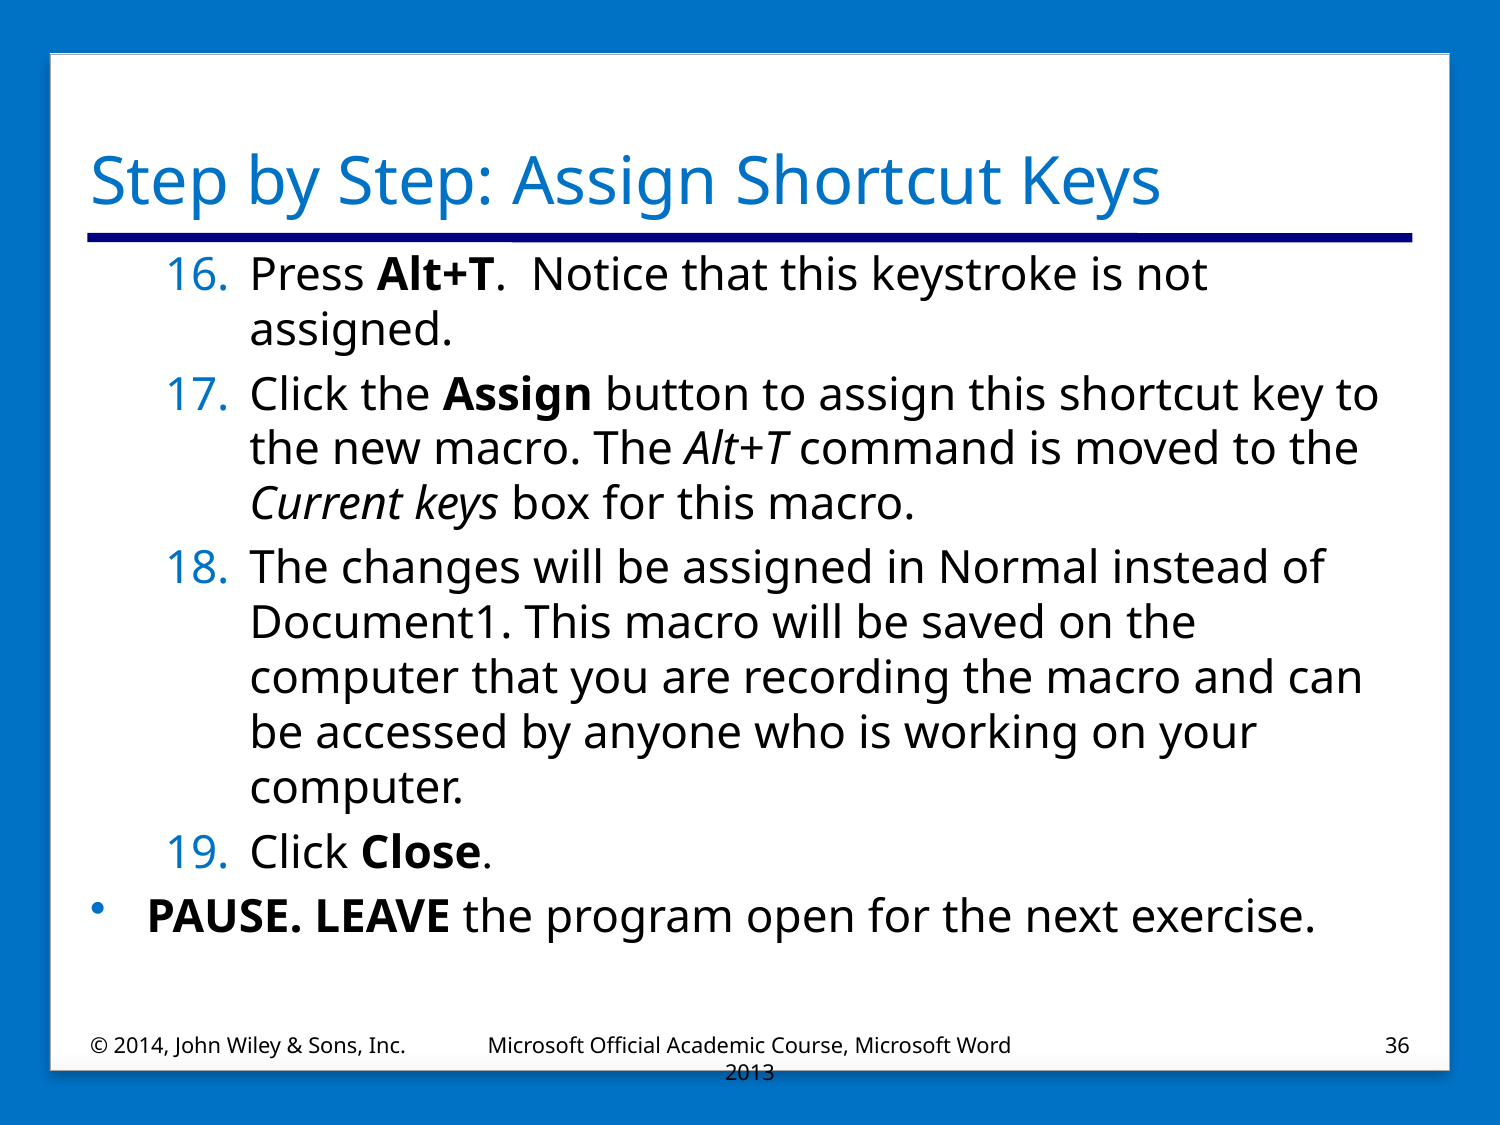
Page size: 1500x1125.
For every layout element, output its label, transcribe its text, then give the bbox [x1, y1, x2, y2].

list Press Alt+T. Notice that this keystroke is not assigned. Click the Assign button to assign this shortcut key to the new macro. The Alt+T command is moved to the Current keys box for this macro. The changes will be assigned in Normal instead of Document1. This macro will be saved on the computer that you are recording the macro and can be accessed by anyone who is working on your computer. Click Close. PAUSE. LEAVE the program open for the next exercise. [75, 237, 1425, 1063]
slide_number 36 [1074, 1024, 1426, 1103]
title Step by Step: Assign Shortcut Keys [74, 74, 1426, 226]
slide_number © 2014, John Wiley & Sons, Inc. [74, 1024, 426, 1103]
footer Microsoft Official Academic Course, Microsoft Word 2013 [449, 1024, 1051, 1103]
